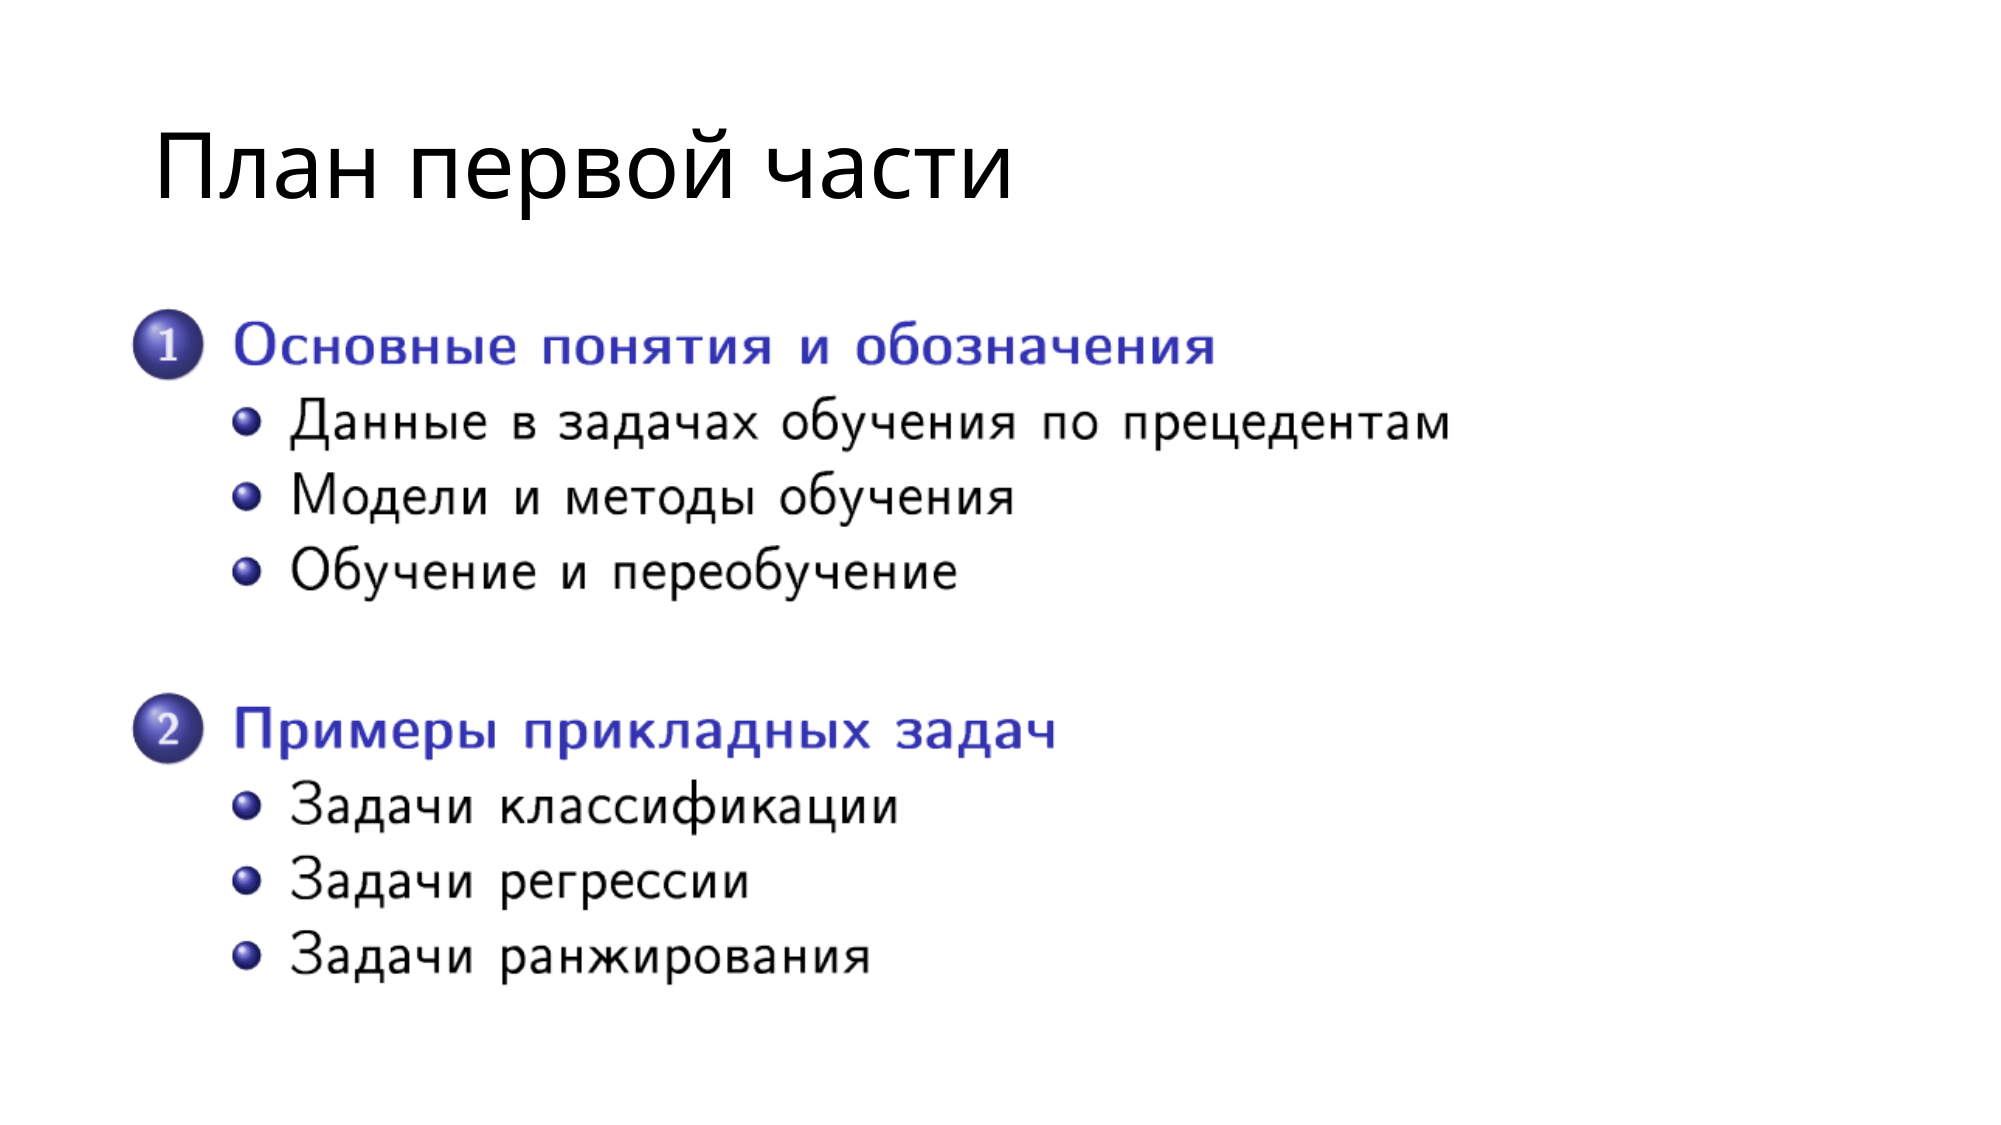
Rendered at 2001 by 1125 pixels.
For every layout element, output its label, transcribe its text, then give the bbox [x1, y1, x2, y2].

picture [0, 277, 2000, 1019]
title План первой части [137, 59, 1863, 277]
